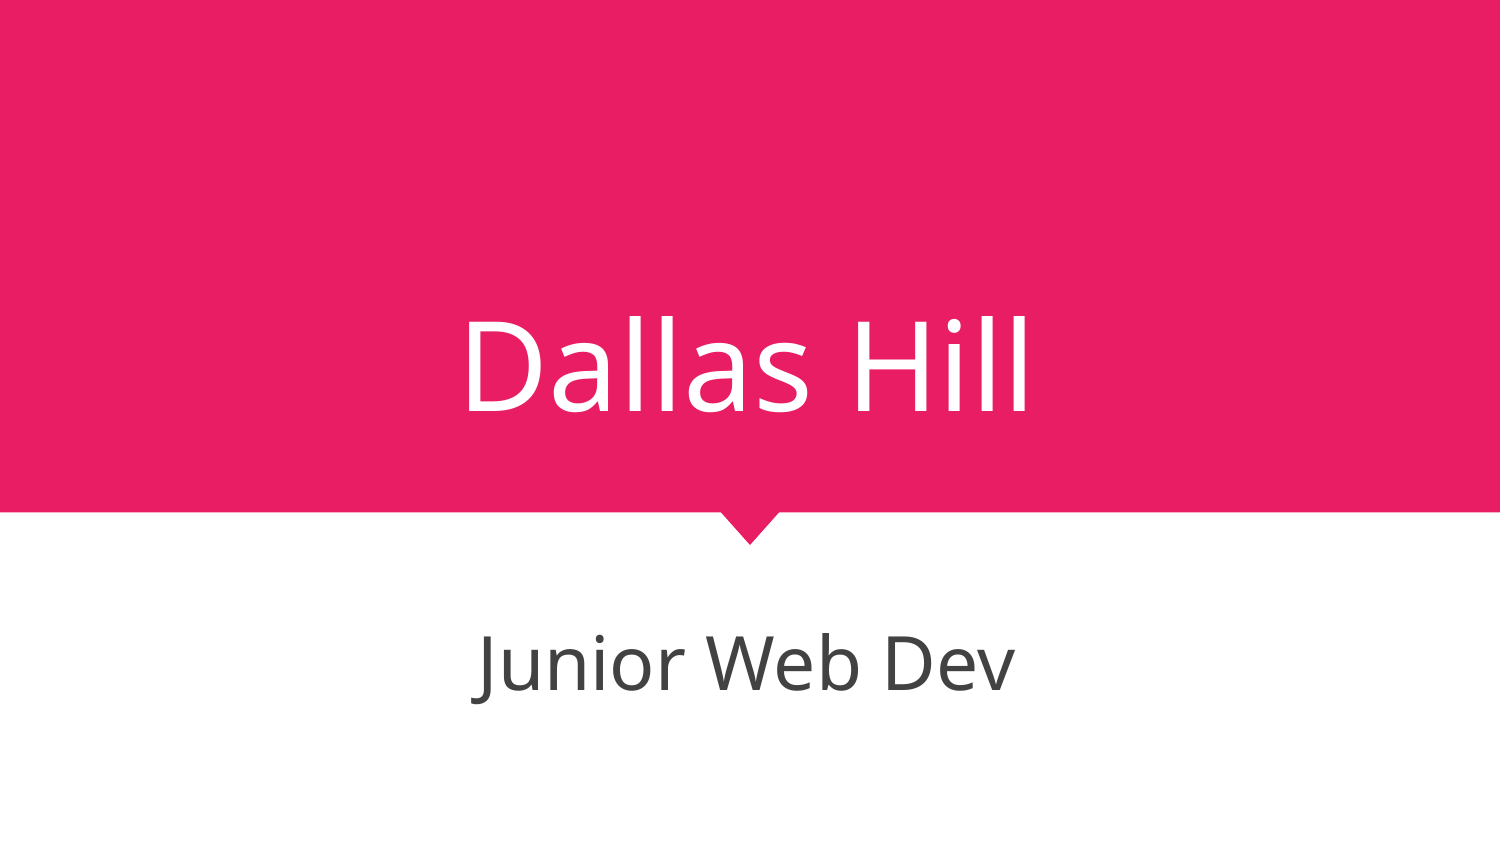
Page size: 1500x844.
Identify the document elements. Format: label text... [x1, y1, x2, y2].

title Dallas Hill [67, 105, 1427, 452]
subtitle Junior Web Dev [67, 557, 1427, 765]
